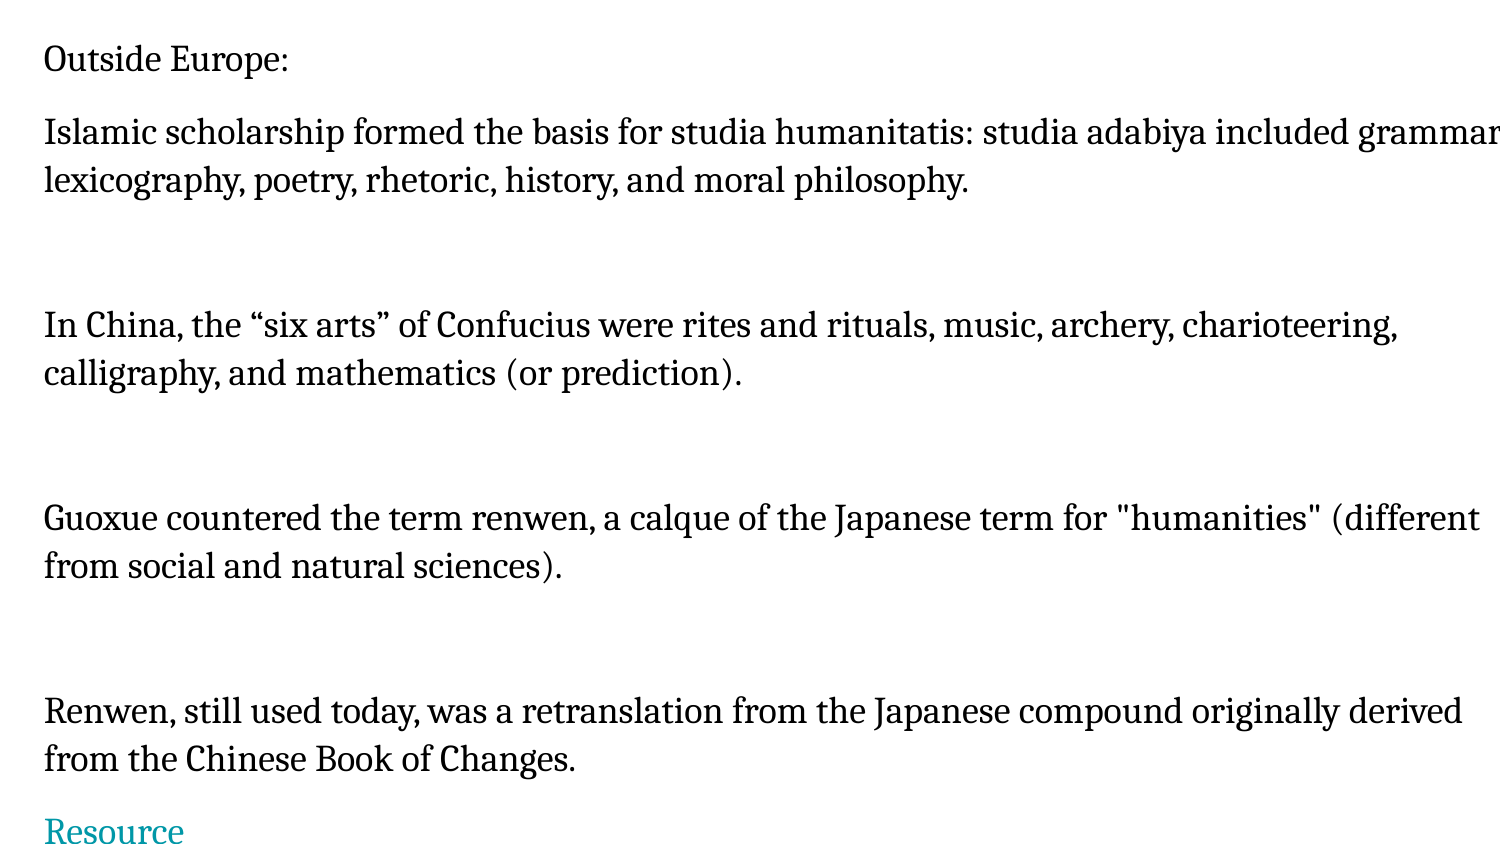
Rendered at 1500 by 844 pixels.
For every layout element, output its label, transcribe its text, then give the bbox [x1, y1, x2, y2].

list Outside Europe: Islamic scholarship formed the basis for studia humanitatis: studia adabiya included grammar, lexicography, poetry, rhetoric, history, and moral philosophy. In China, the “six arts” of Confucius were rites and rituals, music, archery, charioteering, calligraphy, and mathematics (or prediction). Guoxue countered the term renwen, a calque of the Japanese term for "humanities" (different from social and natural sciences). Renwen, still used today, was a retranslation from the Japanese compound originally derived from the Chinese Book of Changes. Resource [28, 16, 1500, 844]
